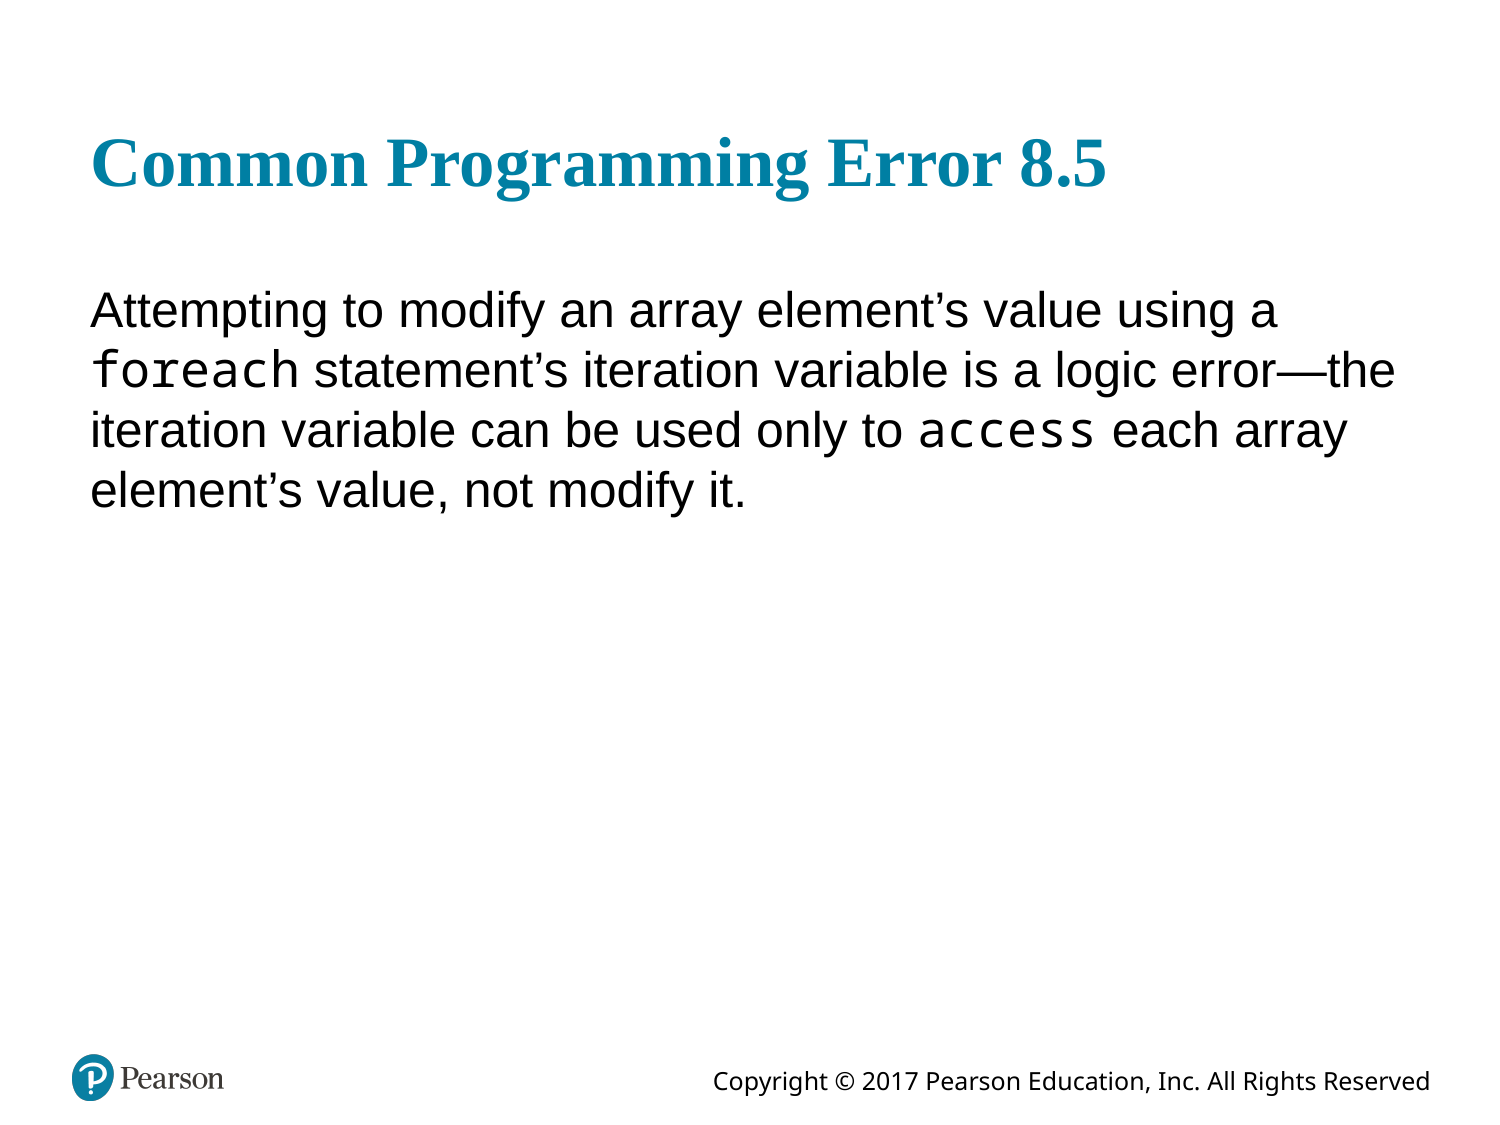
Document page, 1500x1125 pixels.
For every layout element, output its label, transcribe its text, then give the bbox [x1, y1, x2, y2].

picture [72, 1054, 88, 1070]
picture [80, 1063, 106, 1088]
title Common Programming Error 8.5 [75, 35, 1425, 216]
picture [72, 1087, 83, 1101]
list Attempting to modify an array element’s value using a foreach statement’s iteration variable is a logic error—the iteration variable can be used only to access each array element’s value, not modify it. [75, 262, 1425, 1005]
picture [98, 1054, 224, 1101]
